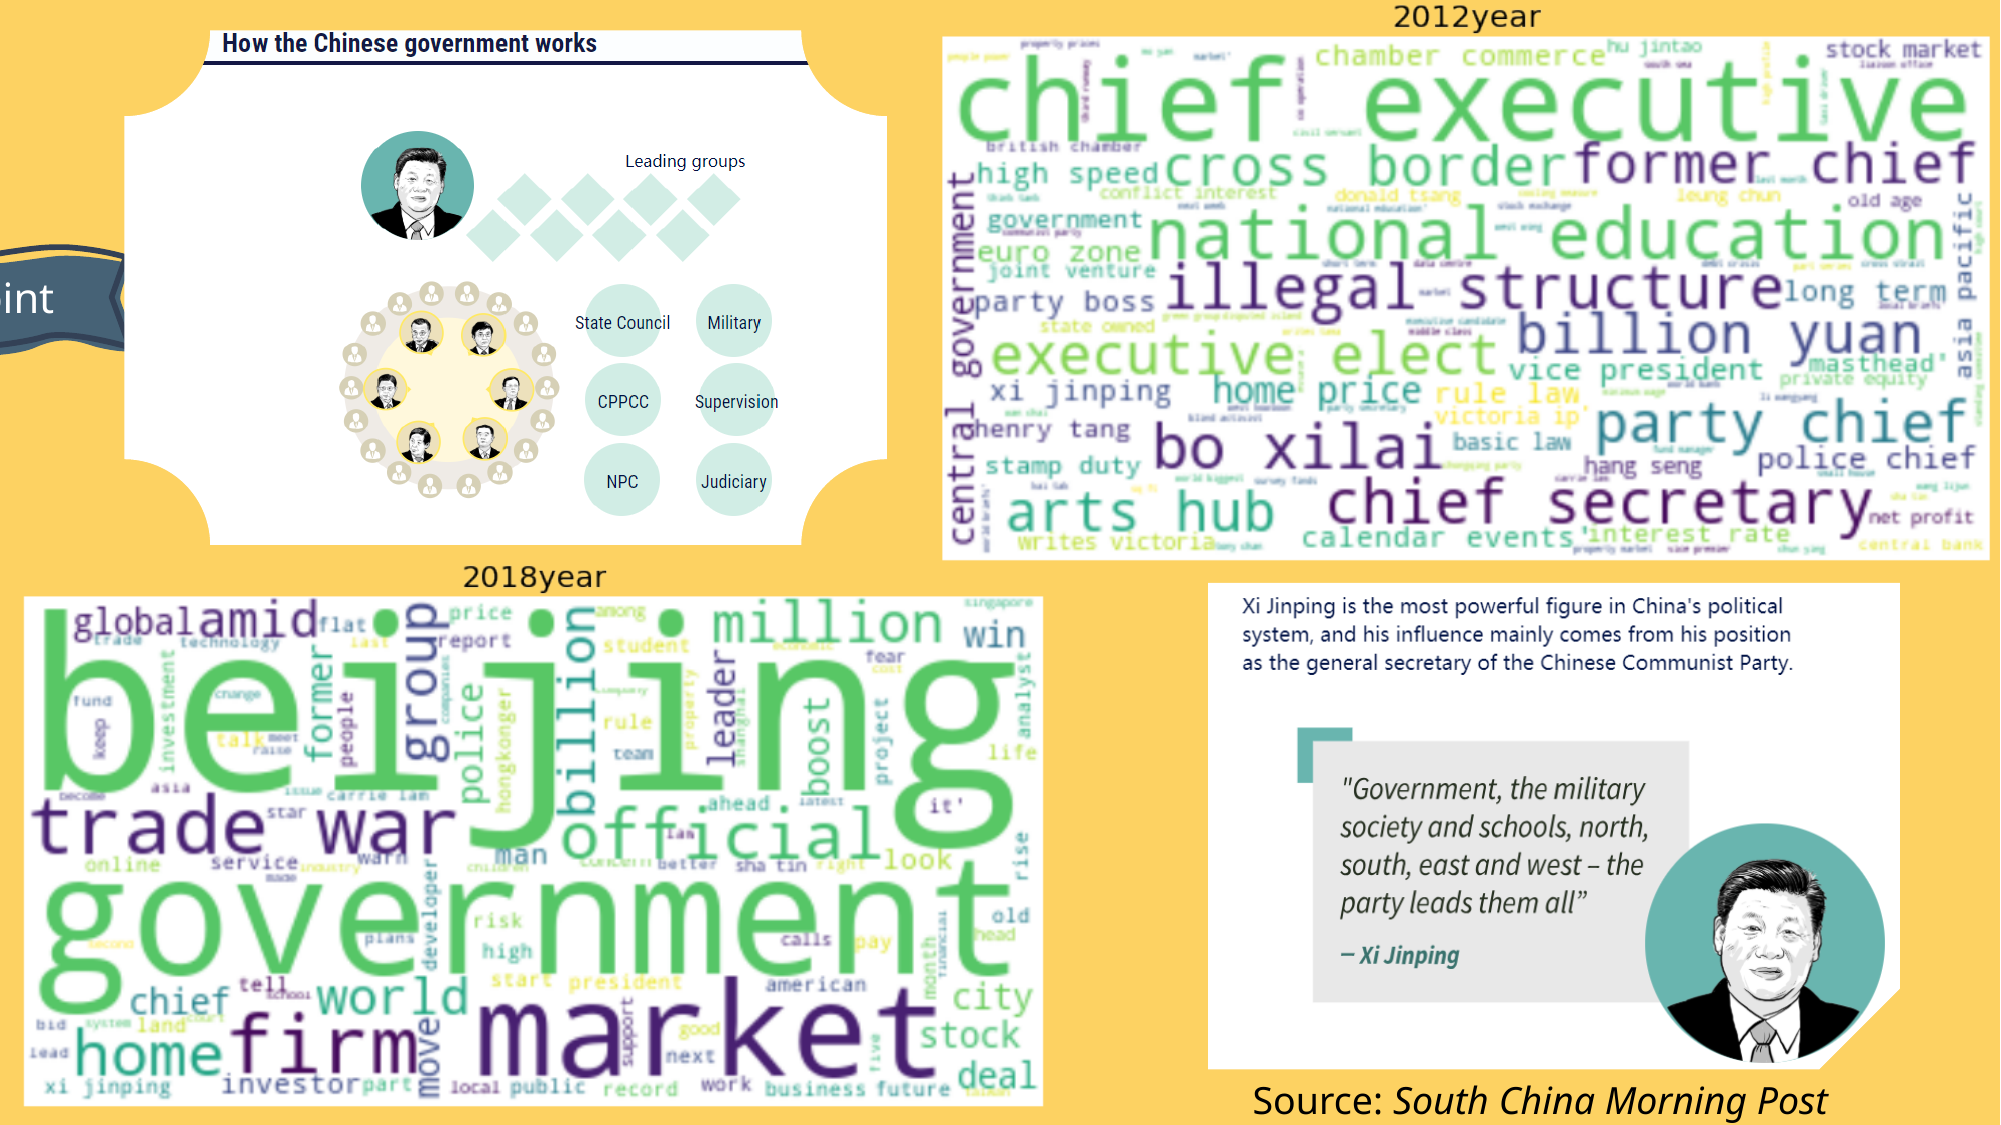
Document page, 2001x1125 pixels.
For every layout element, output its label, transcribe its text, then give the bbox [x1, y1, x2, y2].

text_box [0, 243, 118, 357]
picture [0, 0, 2000, 1125]
text_box Source: South China Morning Post [1228, 1082, 1843, 1125]
picture [123, 29, 888, 546]
